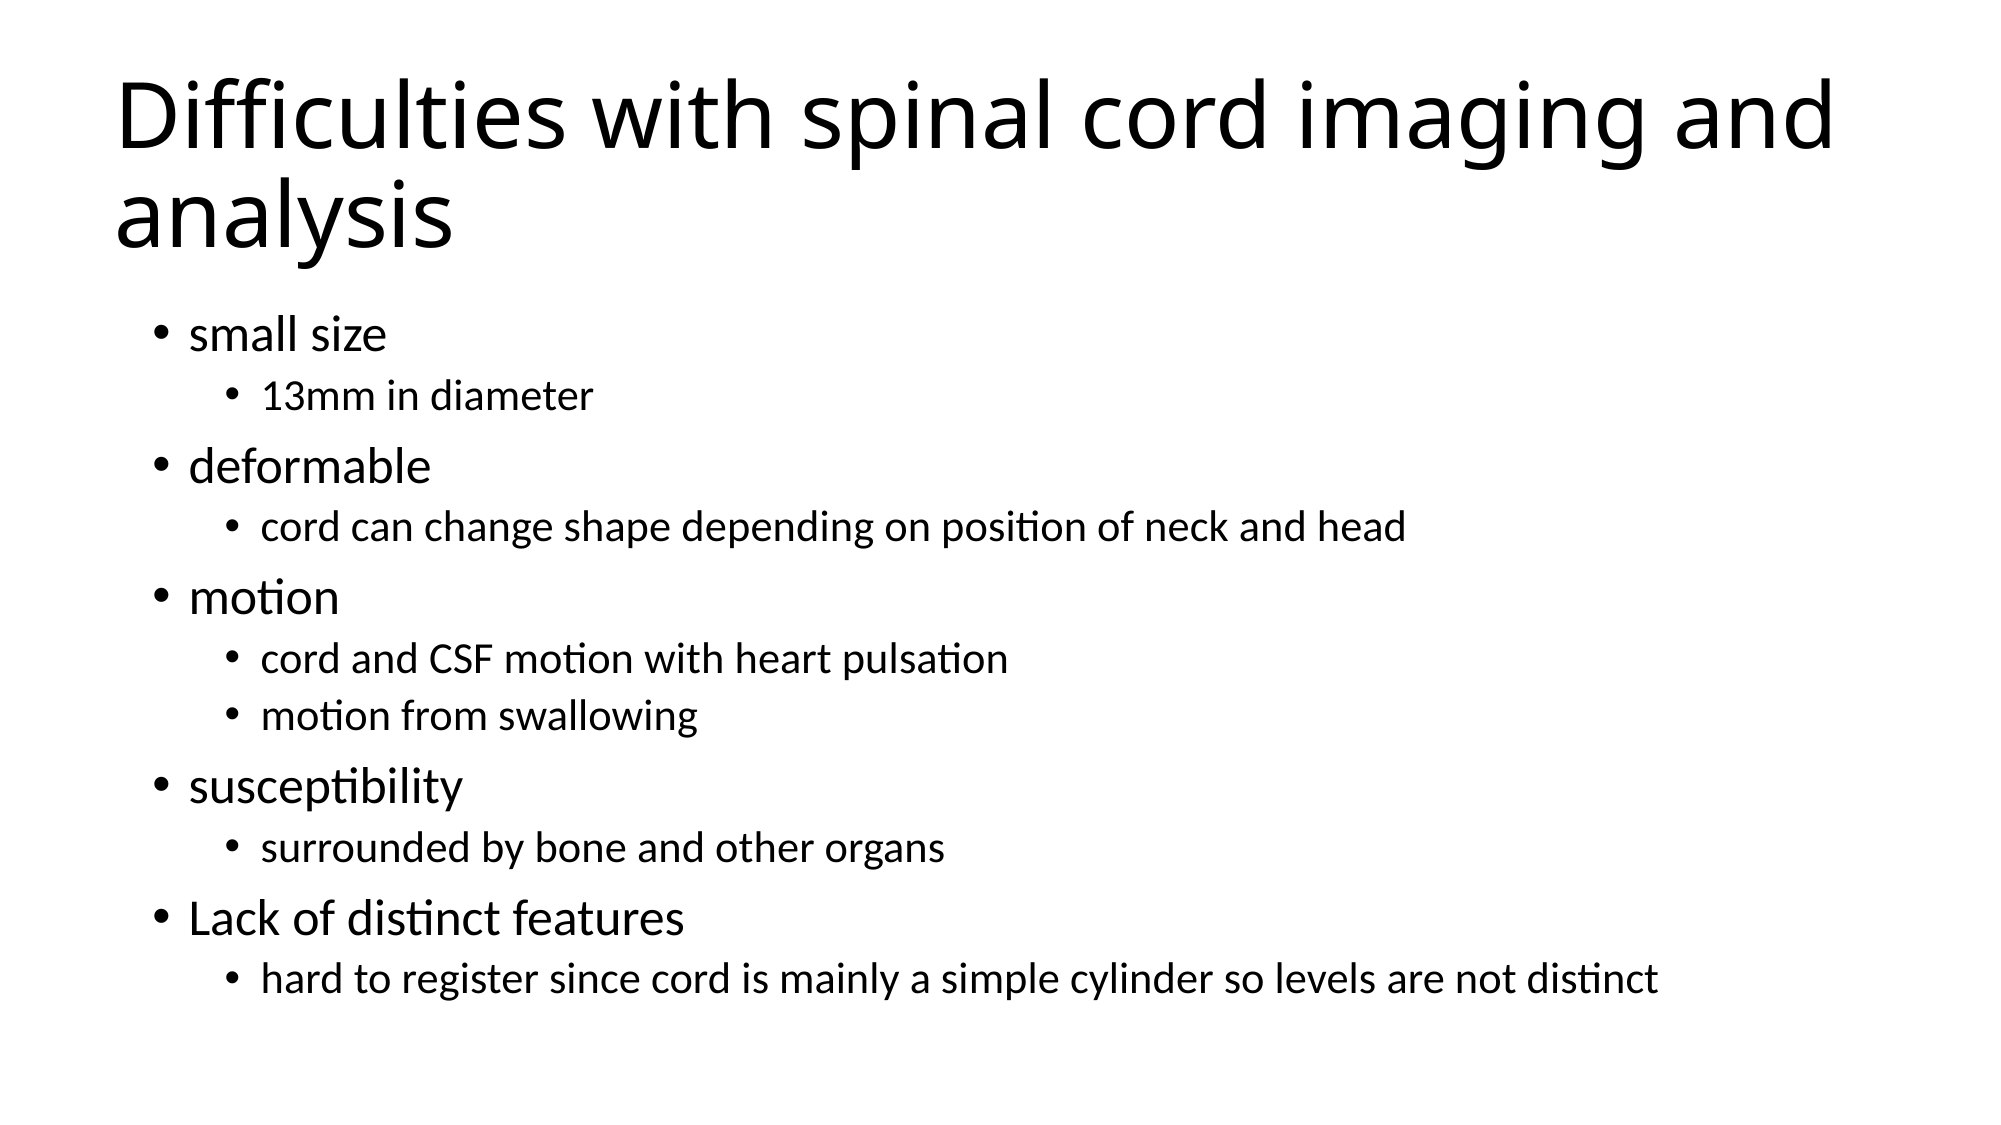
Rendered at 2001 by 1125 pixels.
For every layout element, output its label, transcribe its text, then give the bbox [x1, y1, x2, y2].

title Difficulties with spinal cord imaging and analysis [99, 59, 1901, 278]
list small size 13mm in diameter deformable cord can change shape depending on position of neck and head motion cord and CSF motion with heart pulsation motion from swallowing susceptibility surrounded by bone and other organs Lack of distinct features hard to register since cord is mainly a simple cylinder so levels are not distinct [137, 299, 1863, 1014]
